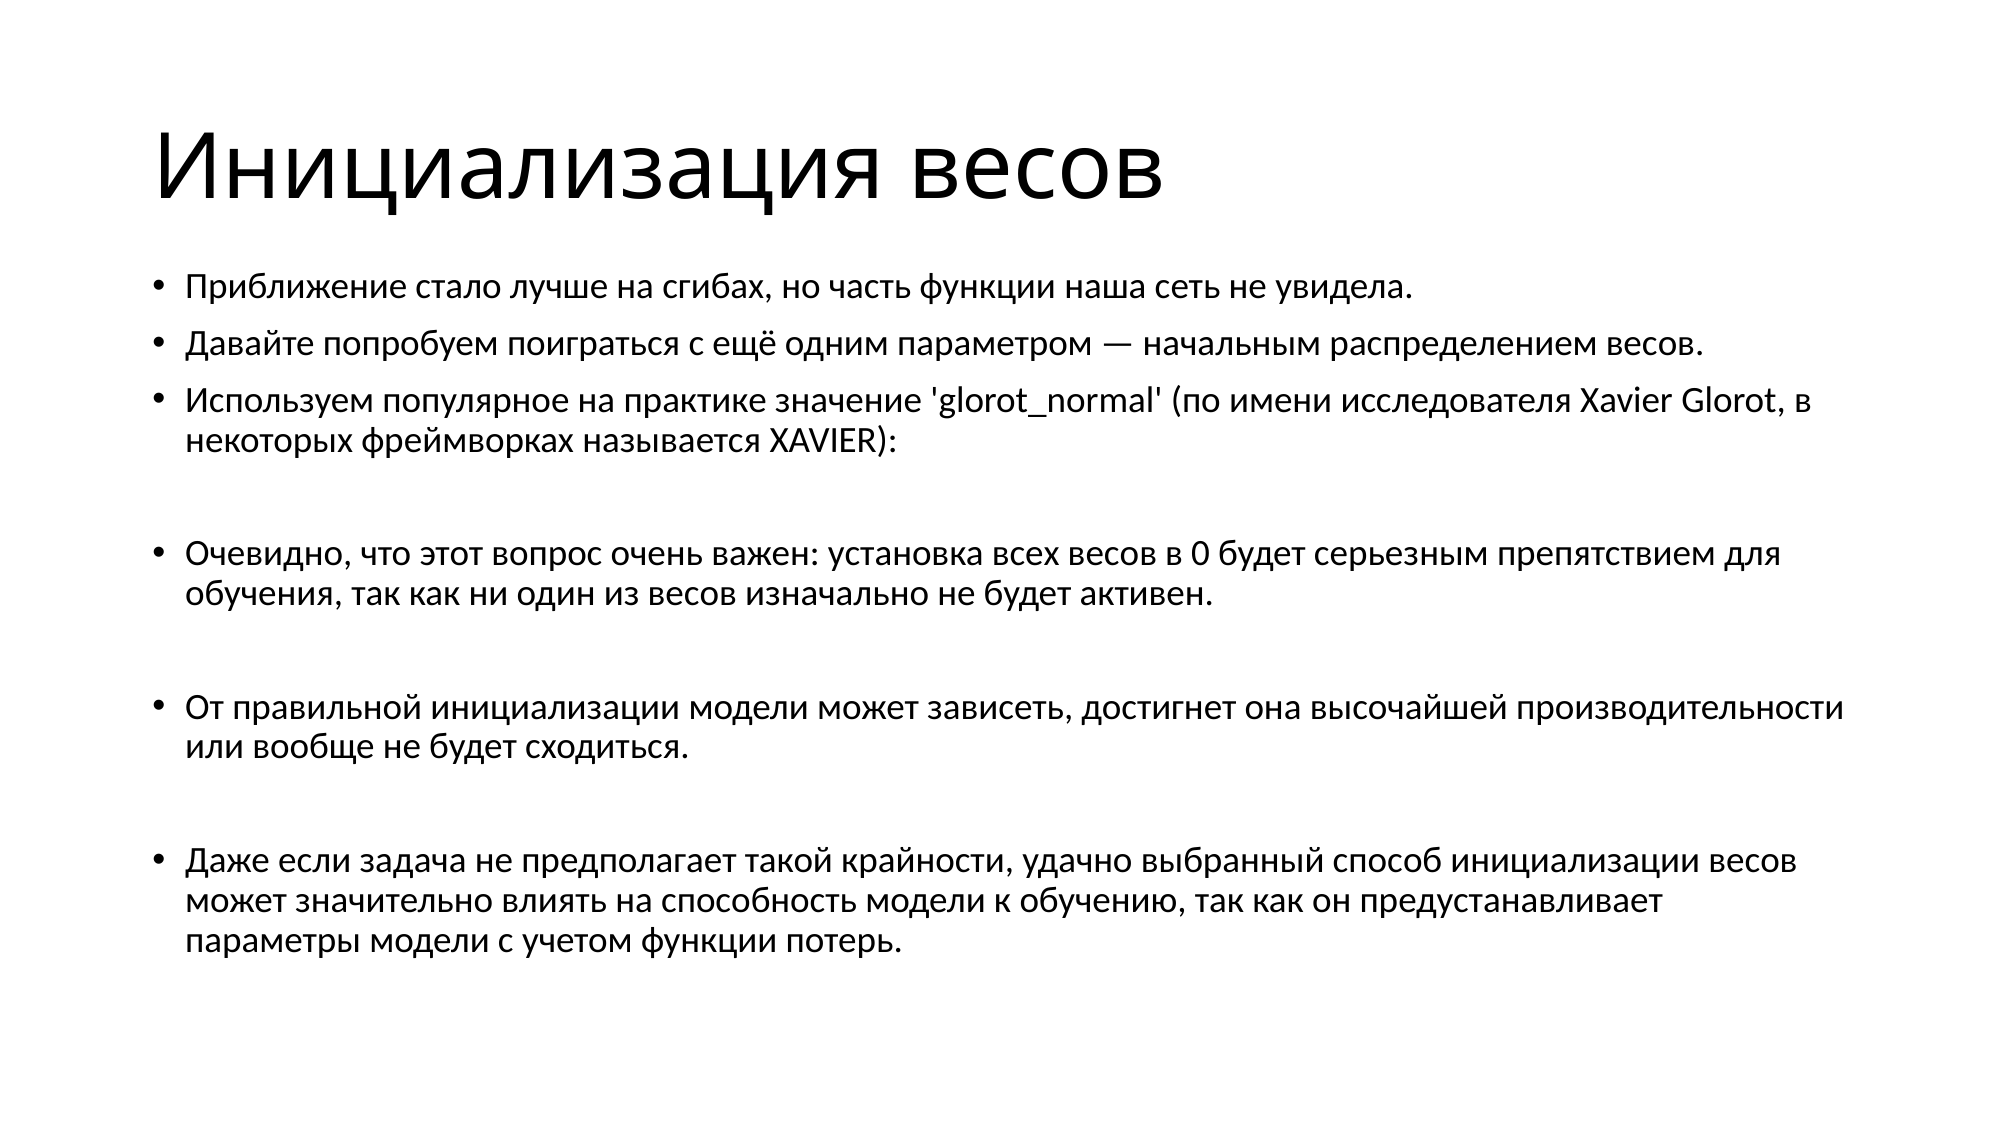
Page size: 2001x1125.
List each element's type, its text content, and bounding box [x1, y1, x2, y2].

list Приближение стало лучше на сгибах, но часть функции наша сеть не увидела. Давайте попробуем поиграться с ещё одним параметром — начальным распределением весов. Используем популярное на практике значение 'glorot_normal' (по имени исследователя Xavier Glorot, в некоторых фреймворках называется XAVIER): Очевидно, что этот вопрос очень важен: установка всех весов в 0 будет серьезным препятствием для обучения, так как ни один из весов изначально не будет активен. От правильной инициализации модели может зависеть, достигнет она высочайшей производительности или вообще не будет сходиться. Даже если задача не предполагает такой крайности, удачно выбранный способ инициализации весов может значительно влиять на способность модели к обучению, так как он предустанавливает параметры модели с учетом функции потерь. [137, 259, 1863, 974]
title Инициализация весов [137, 59, 1863, 259]
